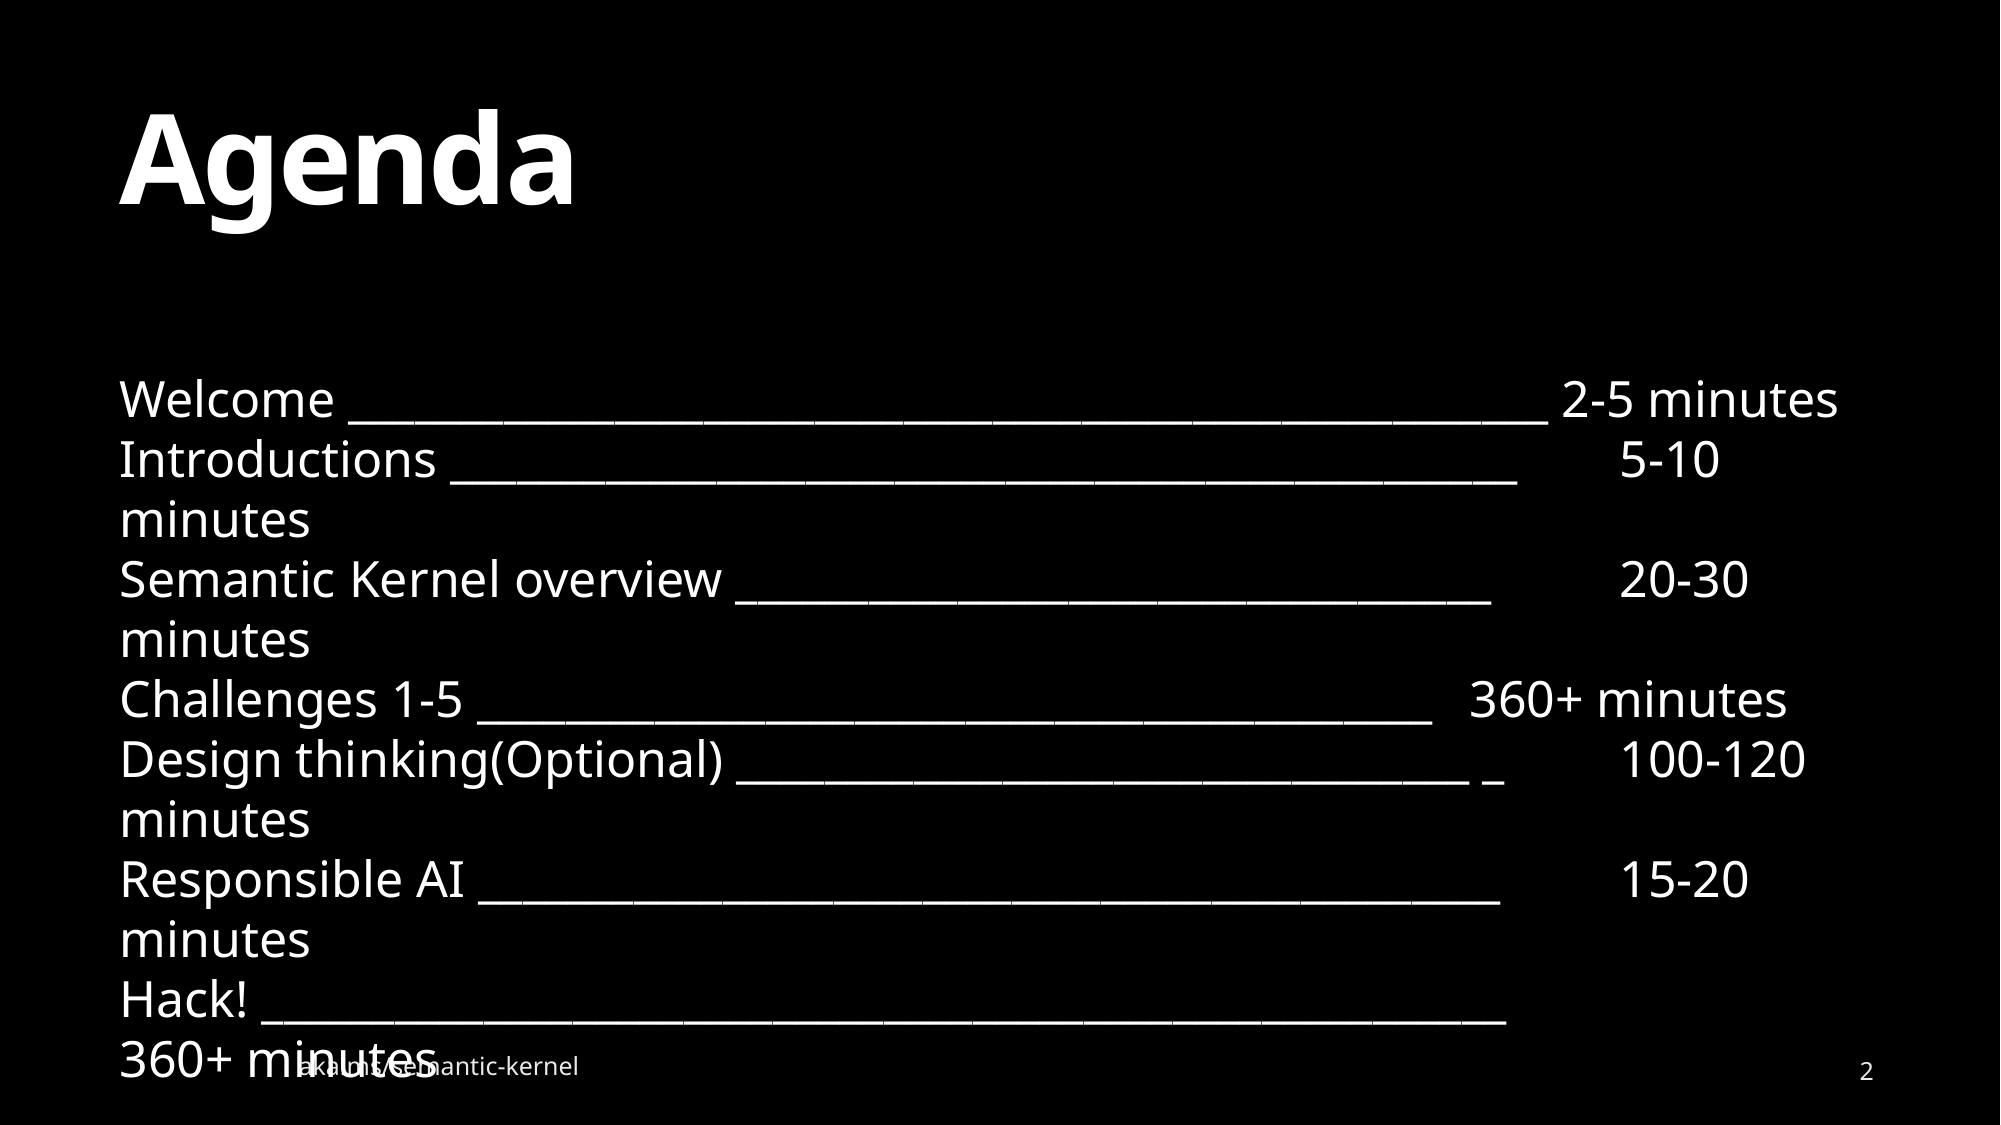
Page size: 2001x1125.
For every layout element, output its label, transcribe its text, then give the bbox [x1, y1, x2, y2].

title Agenda [104, 107, 1759, 242]
slide_number 2 [1438, 1042, 1889, 1103]
text_box Welcome ______________________________________________________ 2-5 minutes Introductions ________________________________________________ 5-10 minutes Semantic Kernel overview __________________________________ 20-30 minutes Challenges 1-5 ___________________________________________ 360+ minutes Design thinking(Optional) _________________________________ _ 100-120 minutes Responsible AI ______________________________________________ 15-20 minutes Hack! ________________________________________________________ 360+ minutes [104, 299, 1867, 1043]
footer aka.ms/semantic-kernel [104, 1043, 780, 1103]
